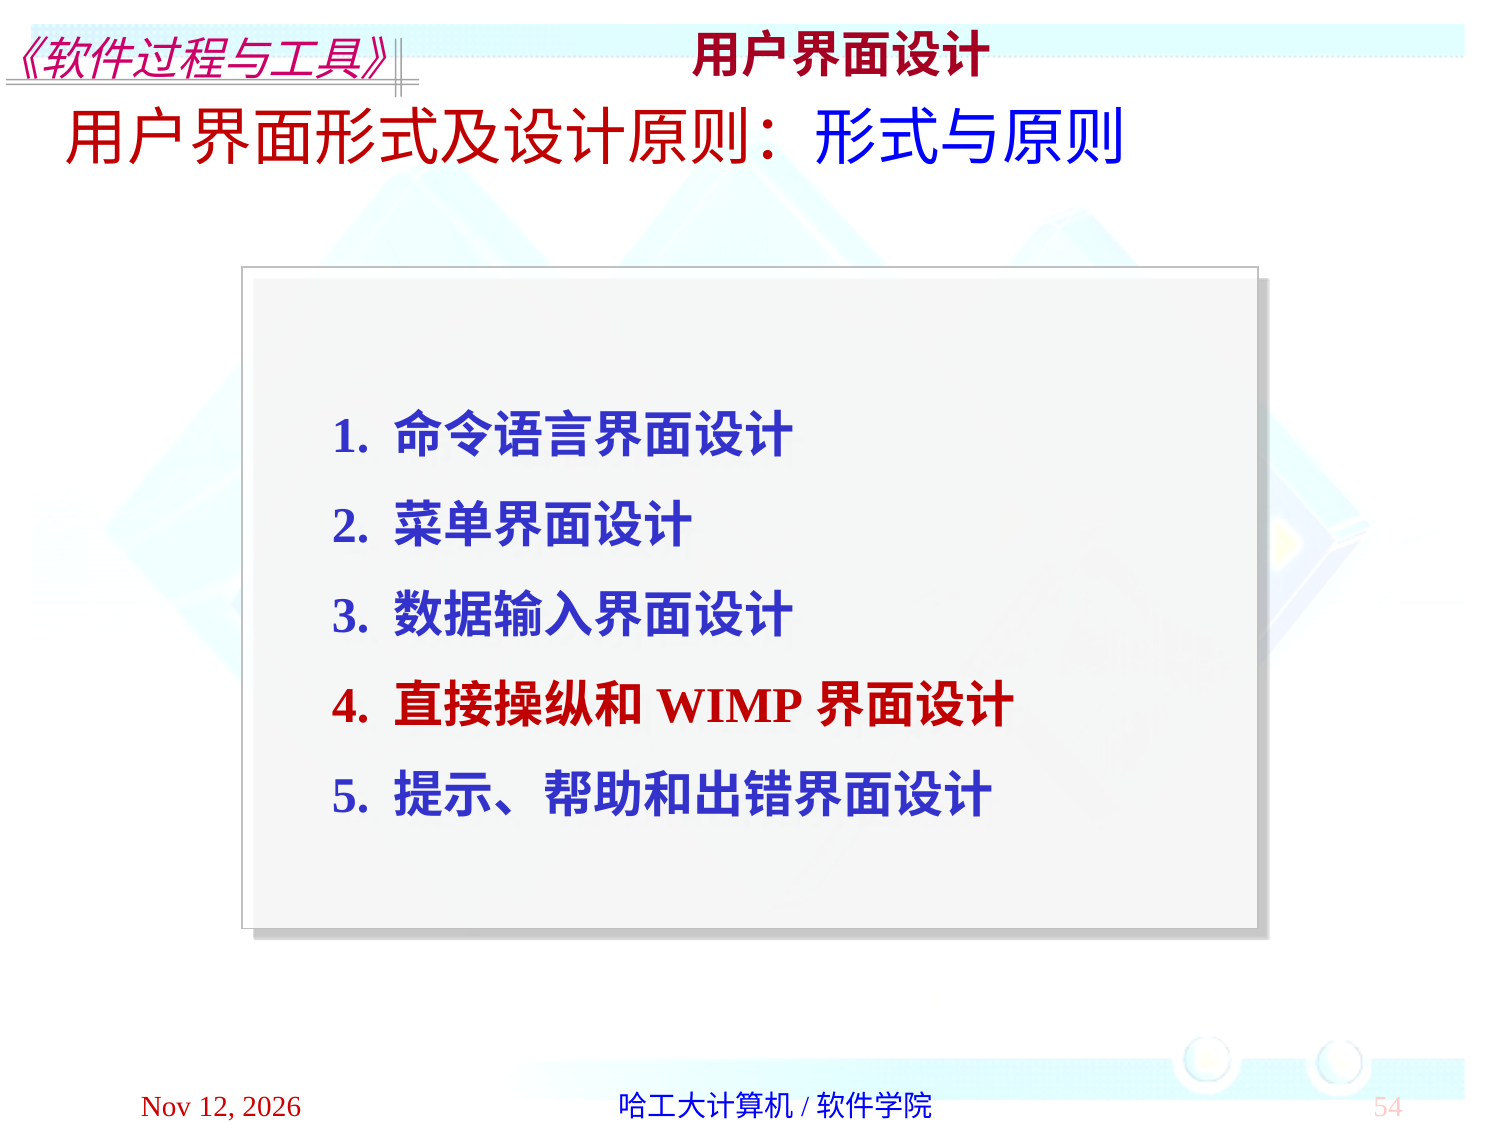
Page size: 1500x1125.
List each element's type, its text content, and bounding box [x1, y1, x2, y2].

text_box 用户界面形式及设计原则：形式与原则 [50, 90, 1447, 198]
text_box 1. 命令语言界面设计 2. 菜单界面设计 3. 数据输入界面设计 4. 直接操纵和WIMP界面设计 5. 提示、帮助和出错界面设计 [242, 267, 1258, 929]
text_box 用户界面设计 [389, 15, 1294, 90]
